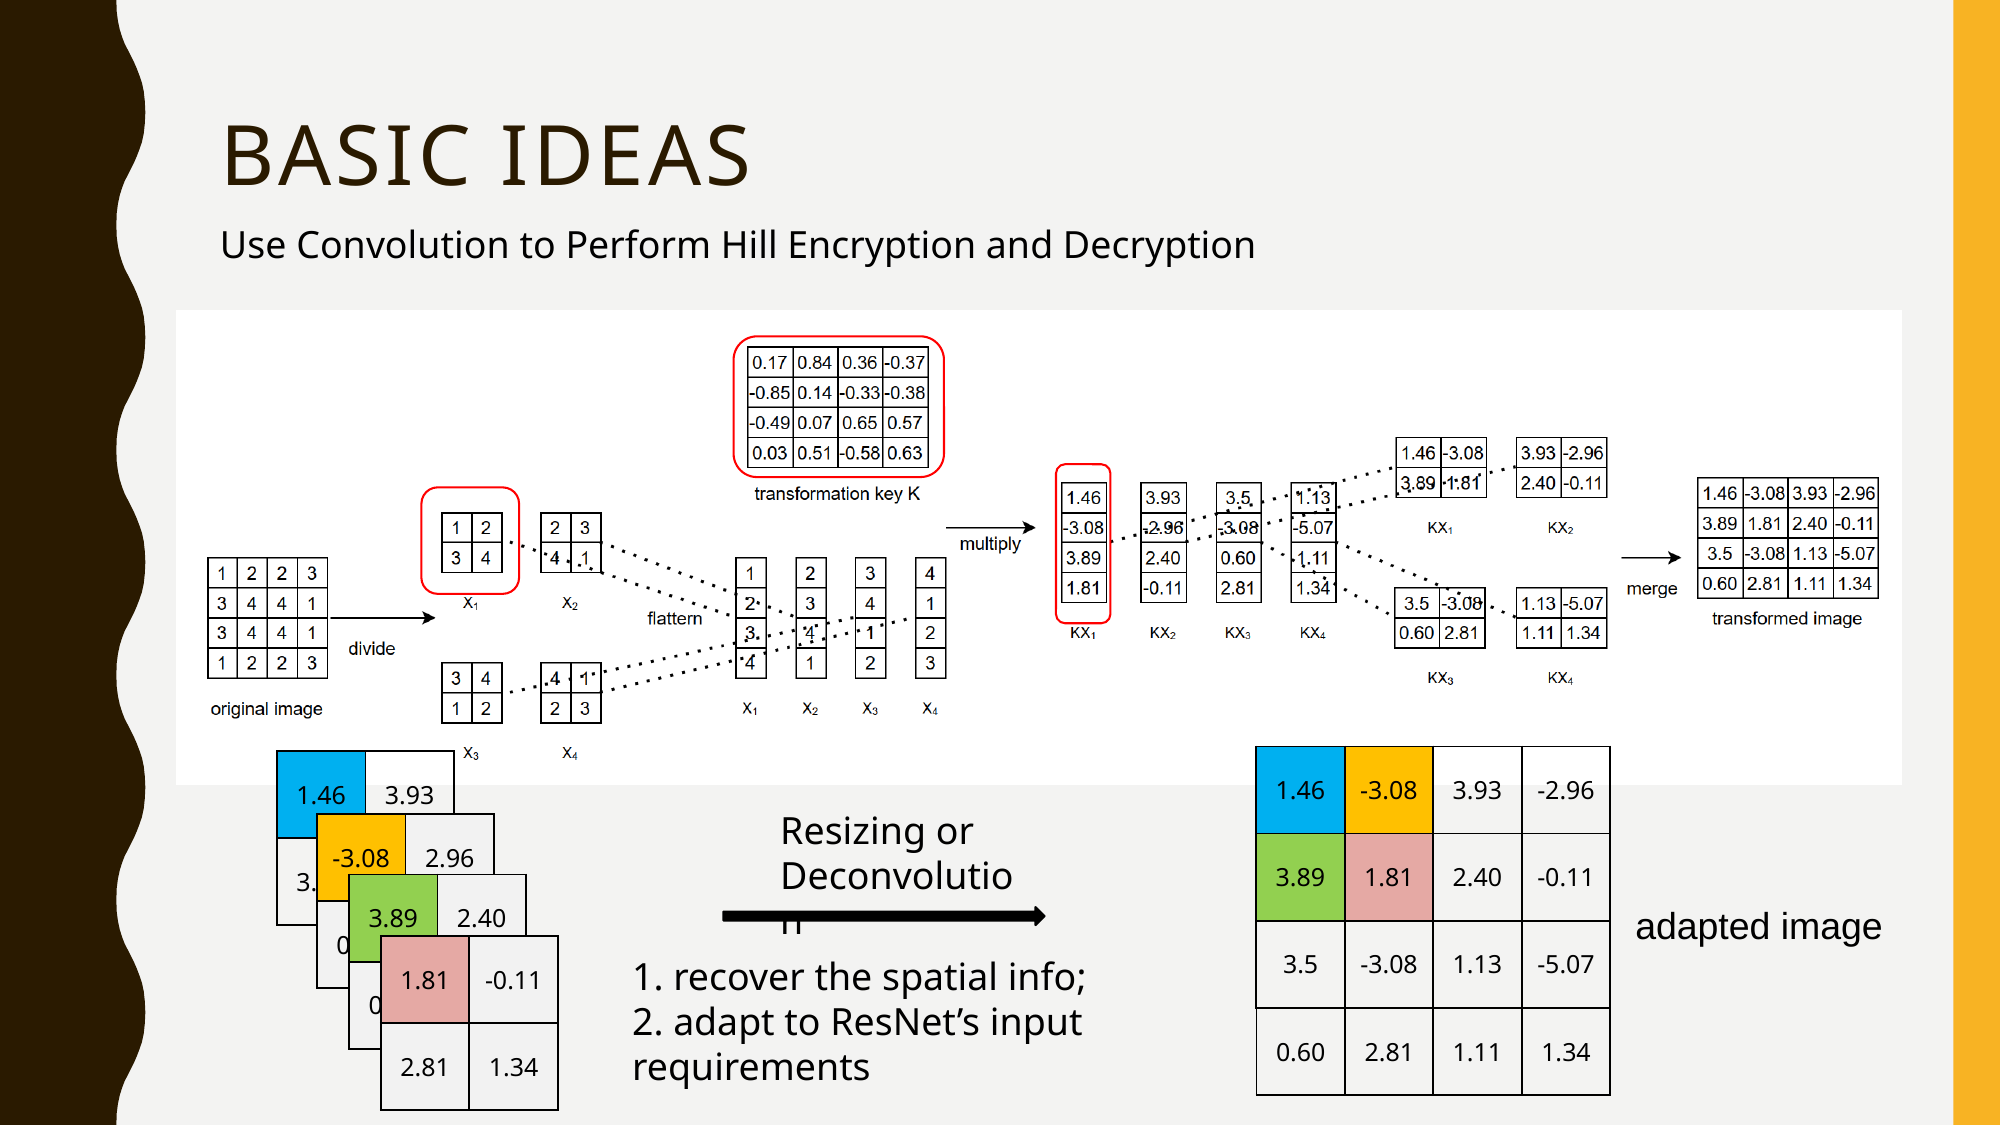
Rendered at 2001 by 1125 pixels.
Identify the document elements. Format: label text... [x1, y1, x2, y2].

table_cell 2.40 [1434, 834, 1521, 920]
table_cell 1.34 [470, 1024, 557, 1109]
table_header 3.89 [350, 875, 437, 961]
table_cell 3.89 [1257, 834, 1344, 920]
table_cell 2.81 [382, 1024, 468, 1109]
table_header 2.96 [406, 815, 493, 874]
text_box Resizing or Deconvolution [765, 799, 1052, 945]
table_header 1.81 [382, 937, 468, 1022]
table_cell 1.11 [1434, 1009, 1521, 1094]
text_box 1. recover the spatial info; 2. adapt to ResNet’s input requirements [617, 945, 1307, 1095]
text_box adapted image [1620, 894, 1911, 955]
table_header -2.96 [1523, 785, 1609, 833]
table_cell 0.60 [1307, 1009, 1344, 1094]
table_header -3.08 [1346, 922, 1432, 1007]
table_header -3.08 [1346, 785, 1432, 833]
table_cell 1.34 [1523, 1009, 1609, 1094]
table_cell 2.81 [1346, 1009, 1432, 1094]
table_header 3.93 [1434, 785, 1521, 833]
text_box Use Convolution to Perform Hill Encryption and Decryption [204, 213, 1494, 274]
table_cell 0.36 [350, 963, 380, 1048]
table_header -0.11 [470, 937, 557, 1022]
table_header 2.40 [438, 875, 525, 935]
table_header 3.93 [366, 785, 453, 813]
table_header 1.46 [278, 785, 365, 837]
text_box BASIC IDEAS [205, 105, 1825, 226]
table_cell 3.36 [278, 839, 316, 924]
table_header 3.5 [1257, 922, 1344, 1007]
table_header 1.13 [1434, 922, 1521, 1007]
table_header -5.07 [1523, 922, 1609, 1007]
table_cell 0.36 [318, 902, 348, 987]
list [176, 310, 1902, 785]
table_header -3.08 [318, 815, 405, 900]
text_box [722, 906, 1046, 927]
table_cell 1.81 [1346, 834, 1432, 920]
table_cell -0.11 [1523, 834, 1609, 920]
table_header 1.46 [1257, 785, 1344, 833]
